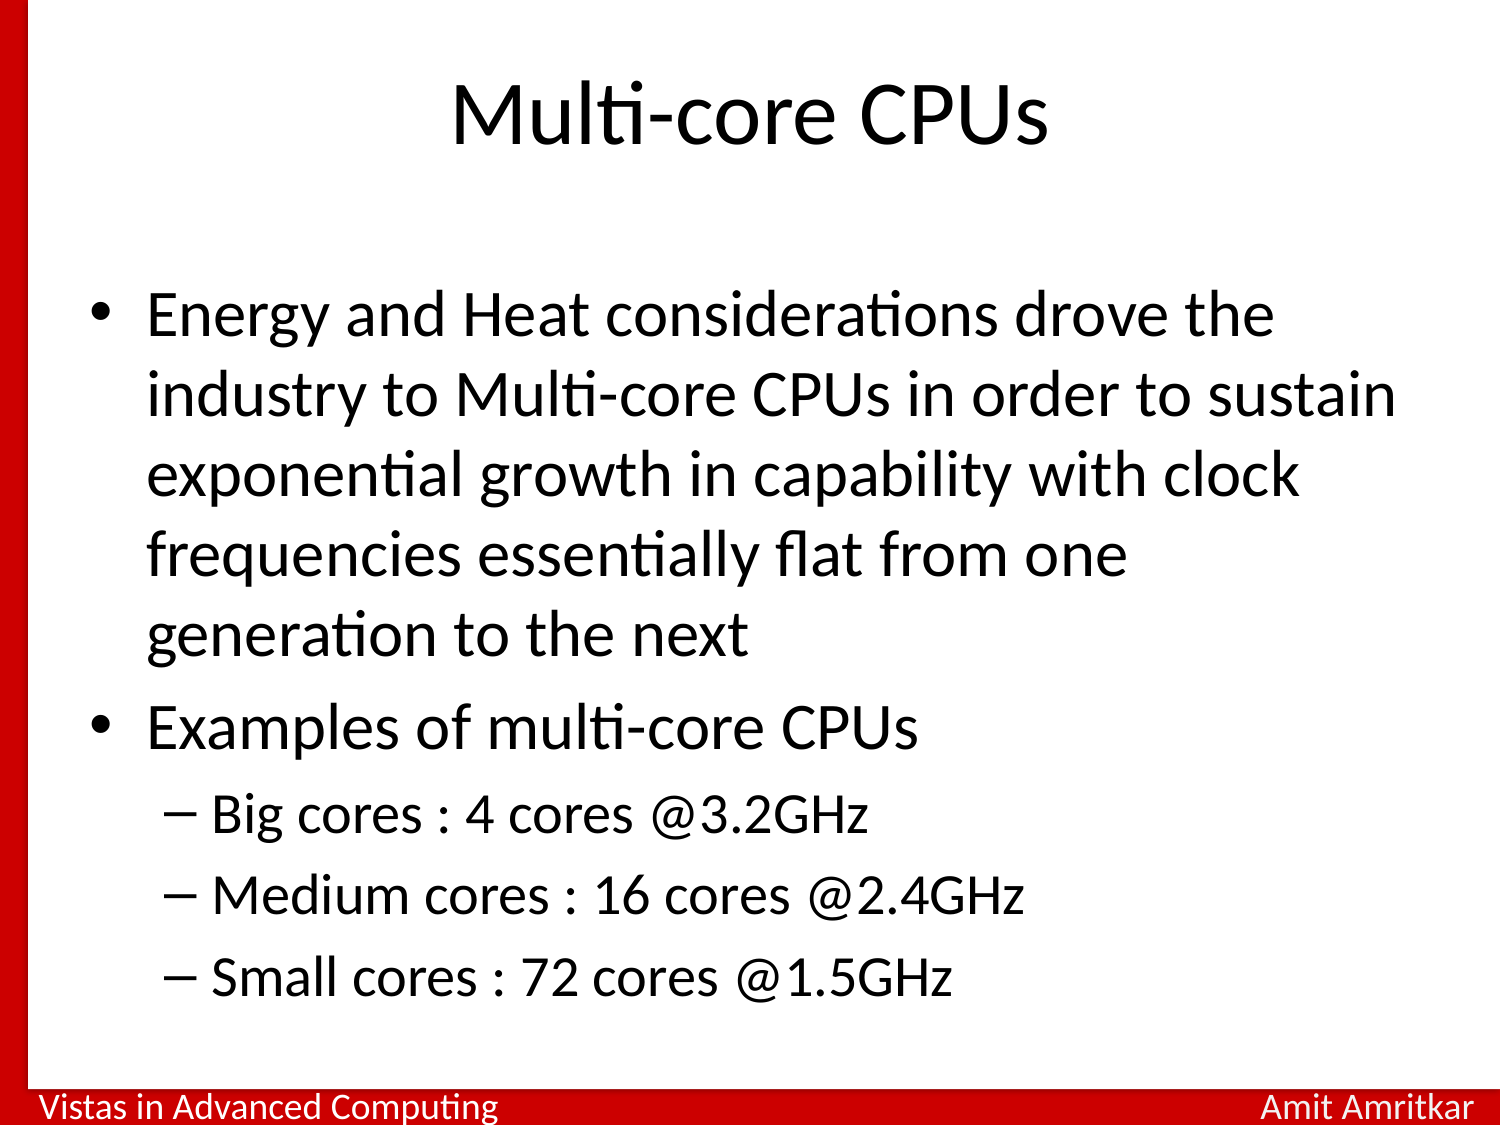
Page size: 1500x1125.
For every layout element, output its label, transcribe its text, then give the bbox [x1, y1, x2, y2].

title Multi-core CPUs [75, 45, 1425, 233]
list Energy and Heat considerations drove the industry to Multi-core CPUs in order to sustain exponential growth in capability with clock frequencies essentially flat from one generation to the next Examples of multi-core CPUs Big cores : 4 cores @3.2GHz Medium cores : 16 cores @2.4GHz Small cores : 72 cores @1.5GHz [75, 262, 1425, 1005]
